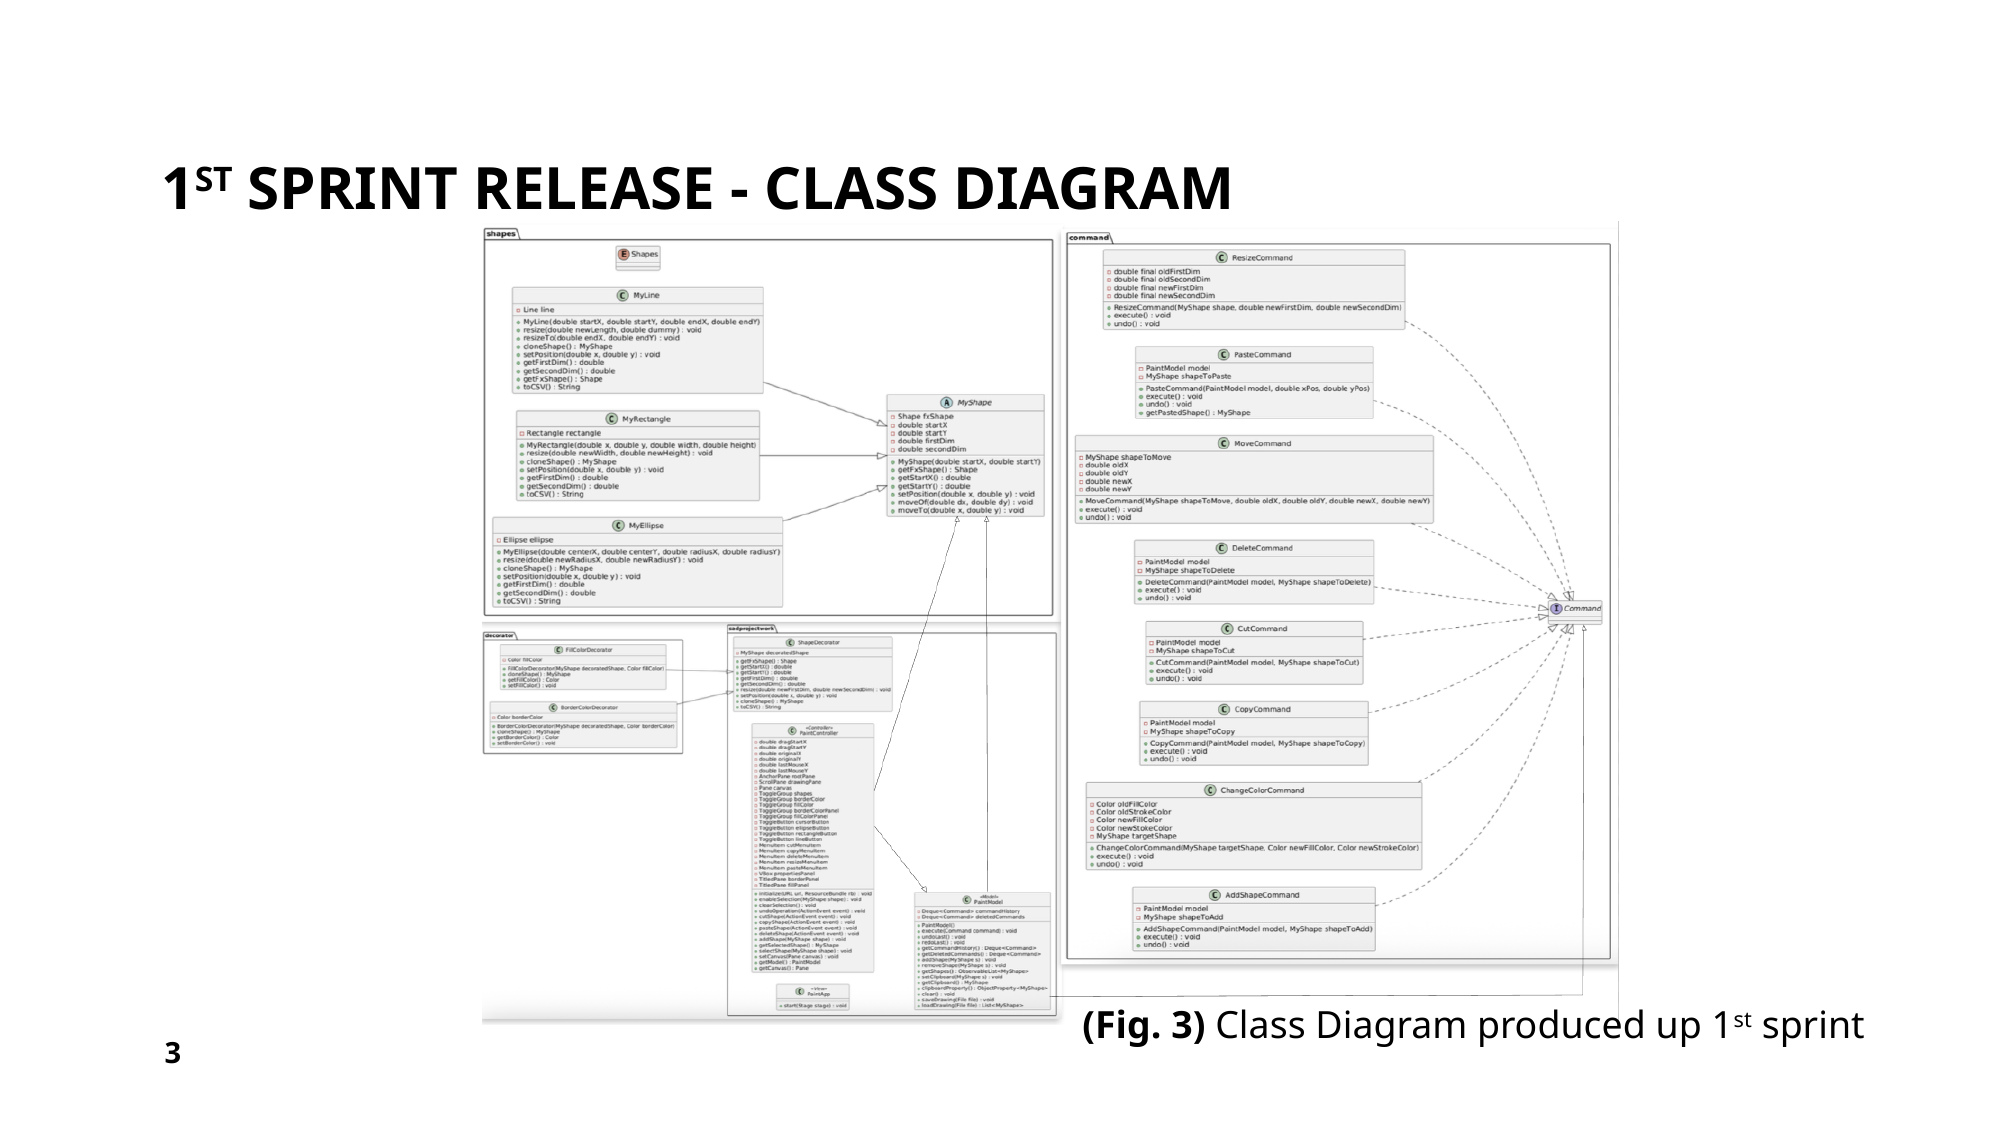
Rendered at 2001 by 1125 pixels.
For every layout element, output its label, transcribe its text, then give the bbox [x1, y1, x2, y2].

title 1st sprint release - CLASS DIAGRAM [146, 11, 1854, 230]
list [482, 221, 1619, 1025]
text_box (Fig. 3) Class Diagram produced up 1st sprint [1067, 994, 1953, 1054]
slide_number 3 [149, 1024, 588, 1085]
